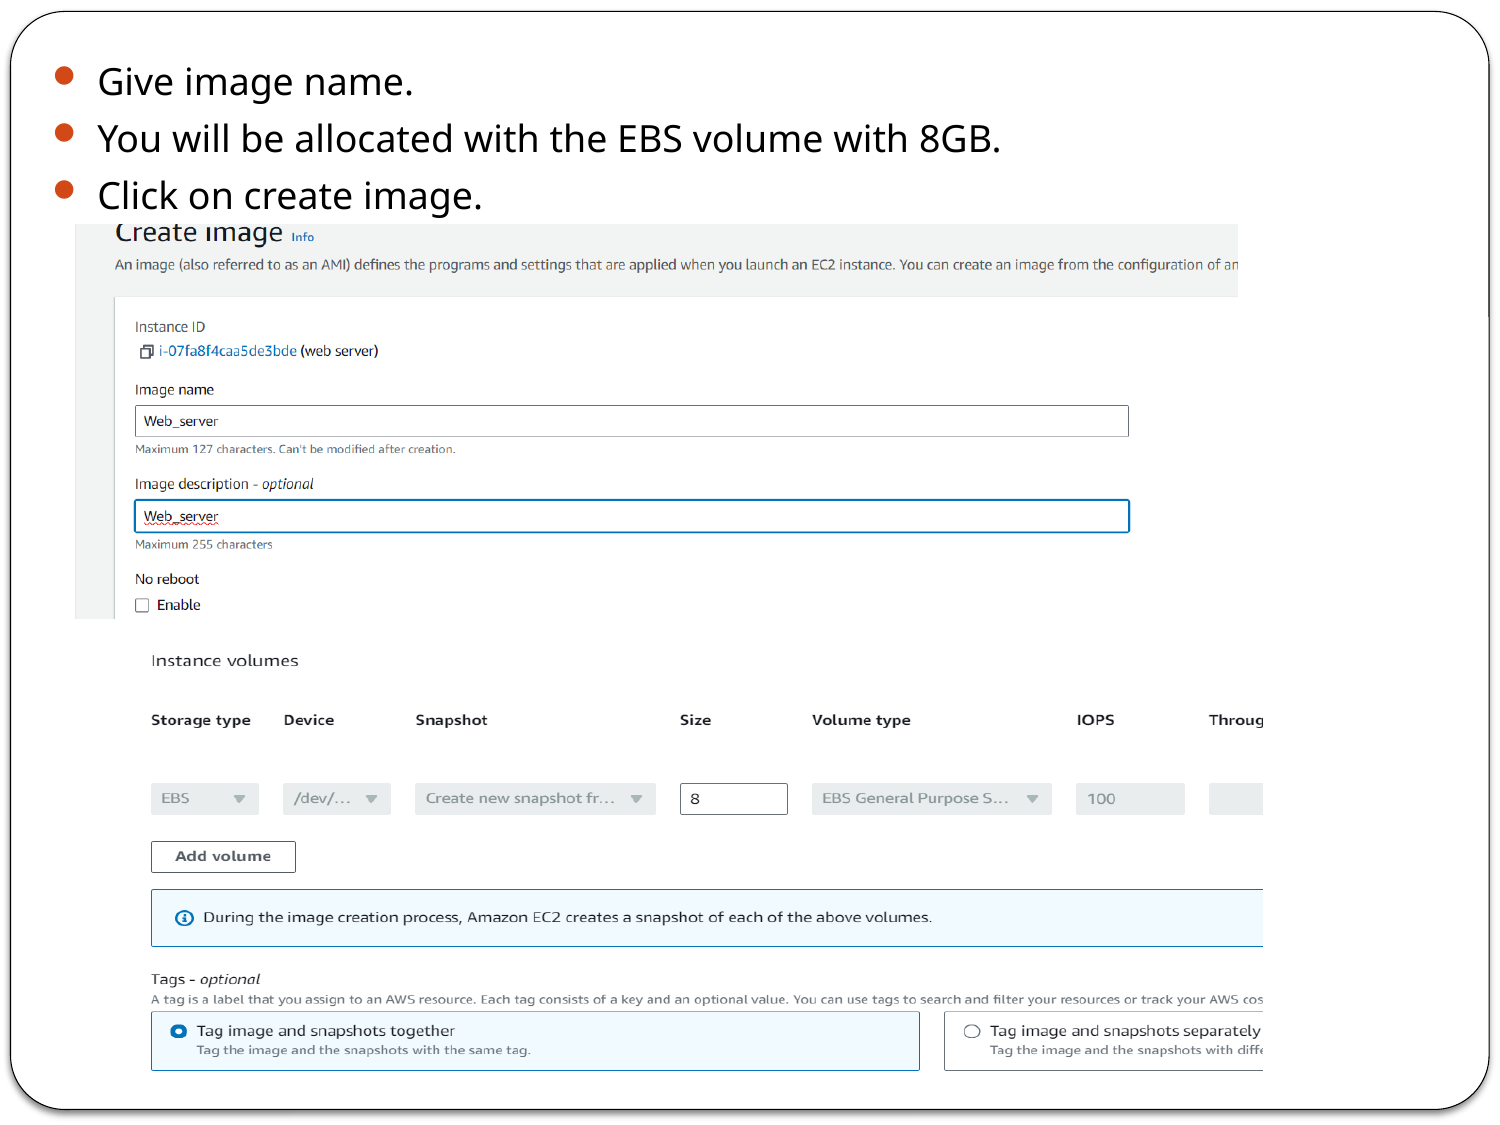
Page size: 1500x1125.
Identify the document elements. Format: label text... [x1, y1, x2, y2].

list Give image name. You will be allocated with the EBS volume with 8GB. Click on create image. [37, 50, 1313, 800]
picture [74, 224, 1238, 619]
picture [137, 649, 1263, 1082]
